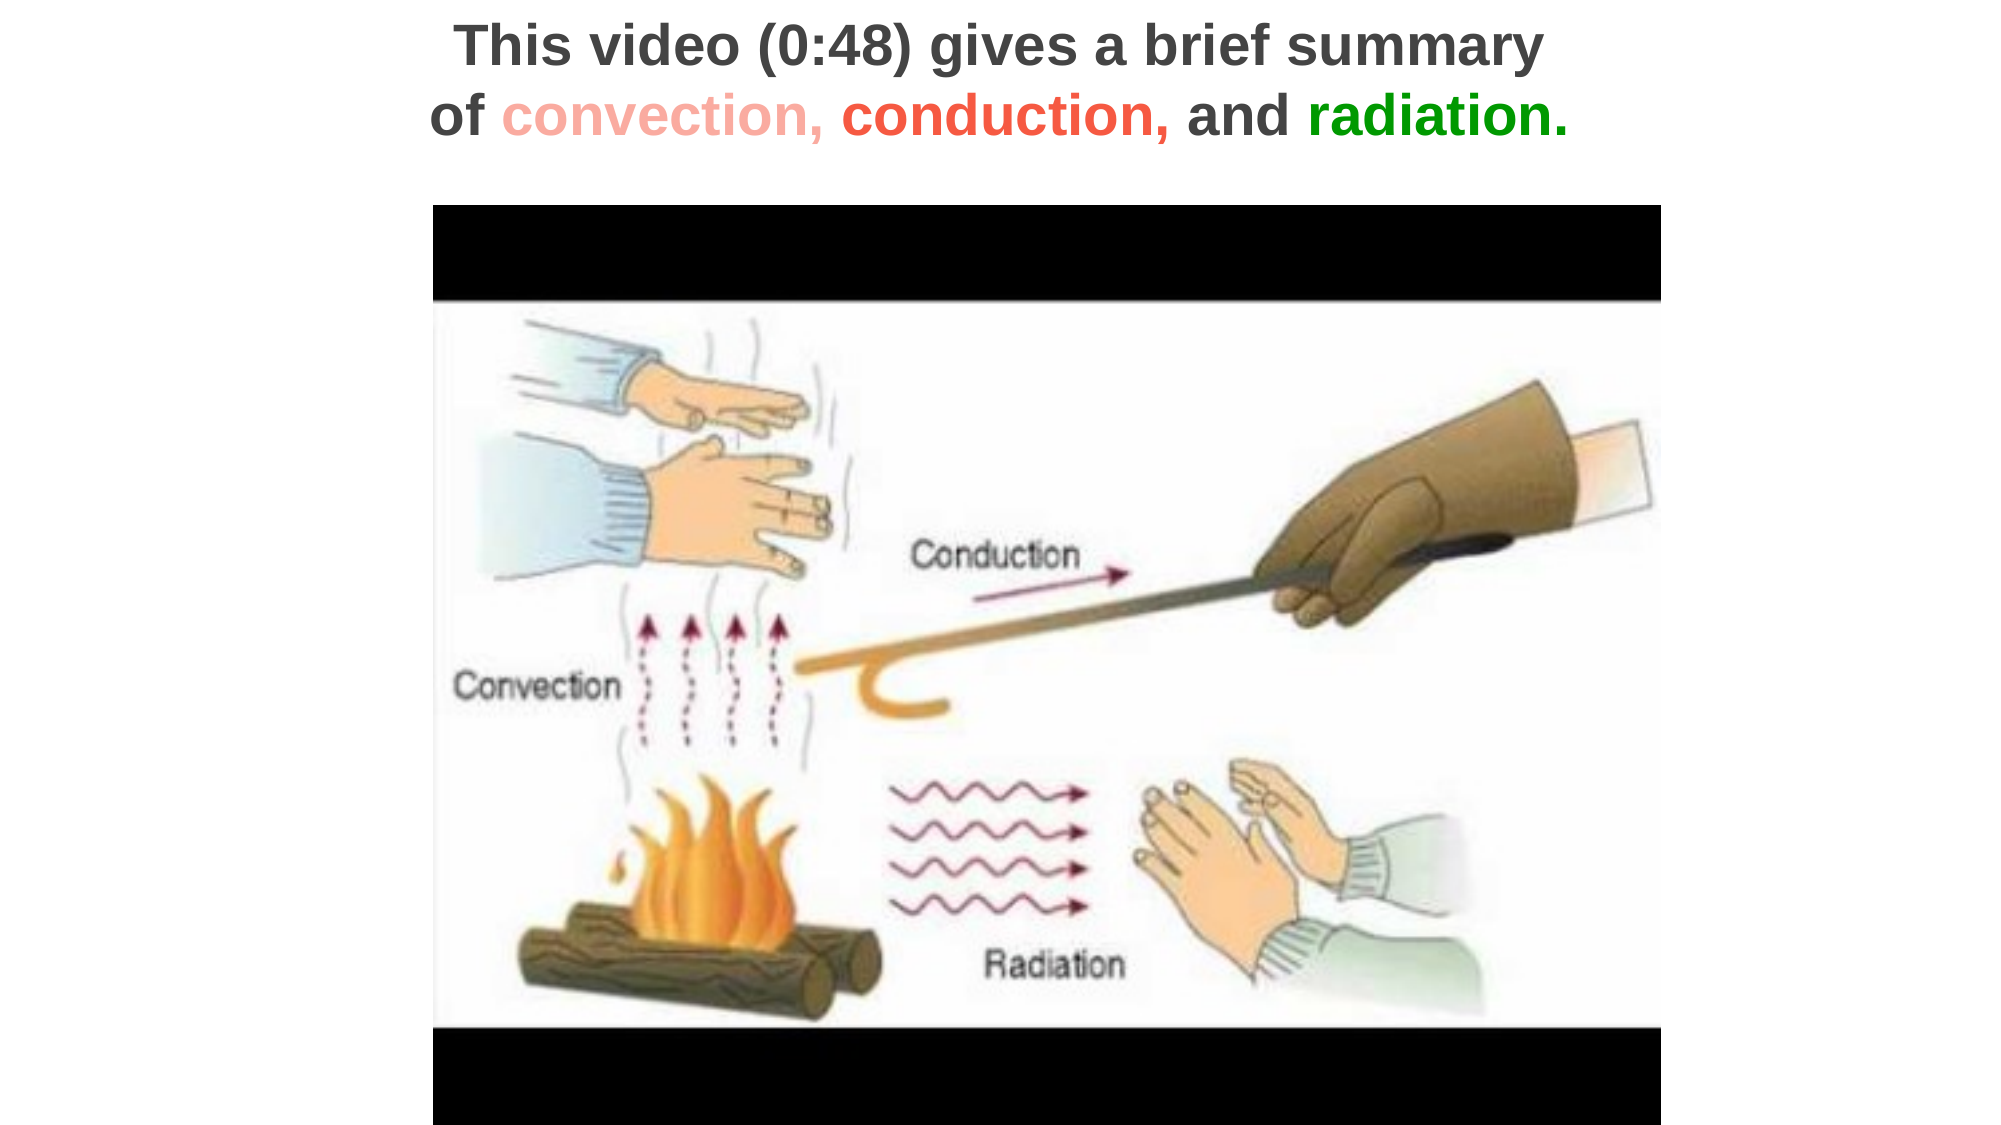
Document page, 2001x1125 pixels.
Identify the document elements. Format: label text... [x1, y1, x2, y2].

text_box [433, 204, 1662, 1125]
text_box This video (0:48) gives a brief summary of convection, conduction, and radiation. [215, 0, 1785, 155]
